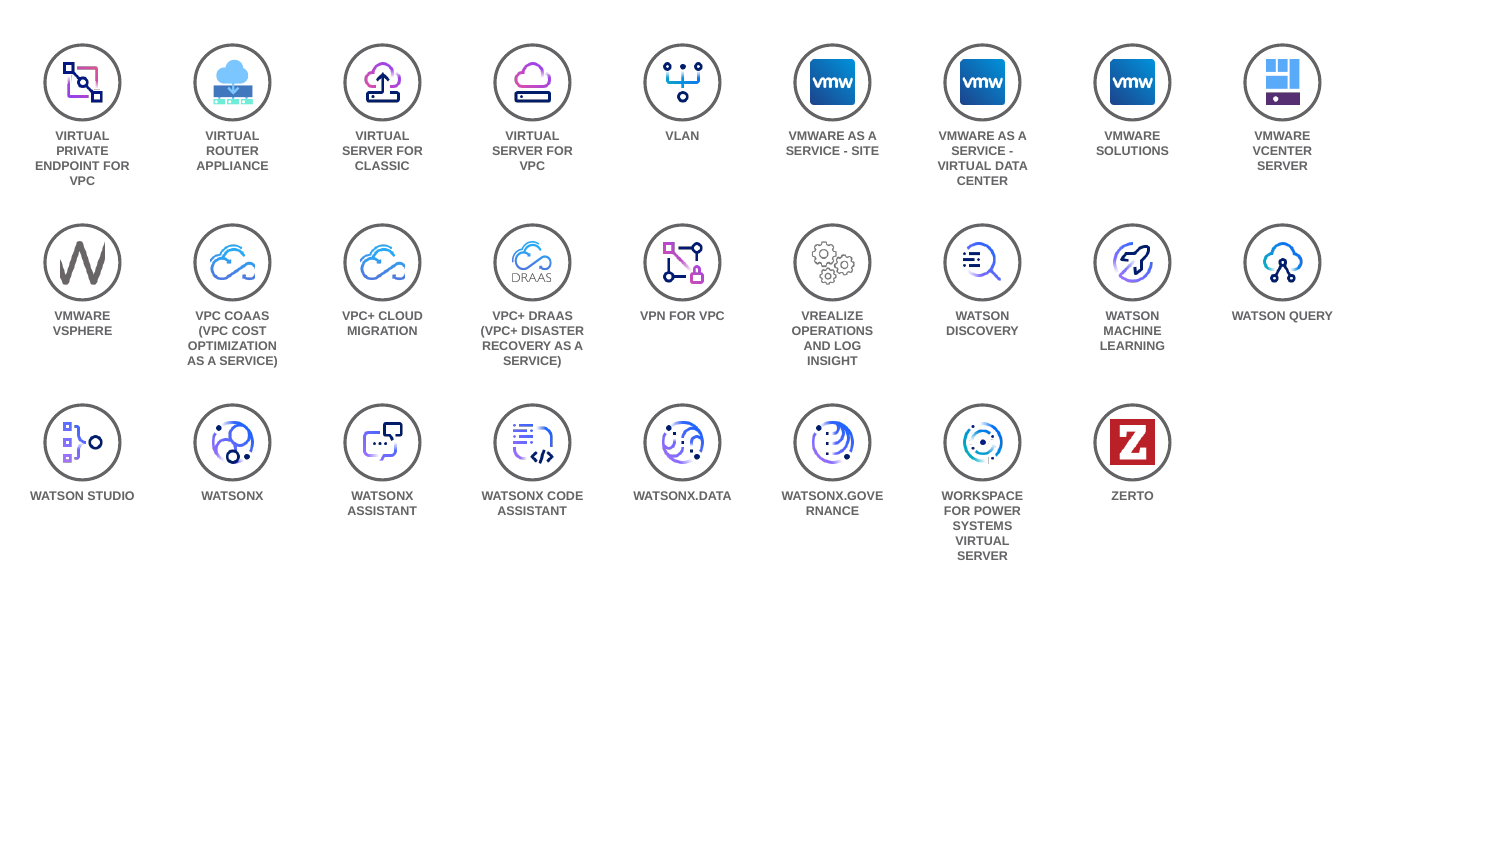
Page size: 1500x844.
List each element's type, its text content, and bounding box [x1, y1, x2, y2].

picture [959, 59, 1006, 106]
text_box VIRTUAL PRIVATE ENDPOINT FOR VPC [29, 127, 135, 188]
text_box [1259, 292, 1306, 300]
picture [509, 239, 556, 286]
text_box WATSON MACHINE LEARNING [1079, 307, 1185, 353]
text_box [209, 292, 256, 300]
text_box VMWARE AS A SERVICE - VIRTUAL DATA CENTER [929, 127, 1035, 188]
text_box [44, 224, 120, 290]
picture [959, 419, 1006, 466]
picture [1259, 239, 1306, 286]
text_box VMWARE SOLUTIONS [1079, 127, 1185, 158]
picture [659, 419, 706, 466]
text_box ZERTO [1079, 487, 1185, 503]
text_box [1259, 112, 1306, 120]
text_box [494, 224, 570, 290]
picture [209, 239, 256, 286]
picture [359, 59, 406, 106]
text_box [1244, 44, 1320, 110]
text_box VIRTUAL SERVER FOR CLASSIC [329, 127, 435, 173]
text_box VREALIZE OPERATIONS AND LOG INSIGHT [779, 307, 885, 368]
text_box [59, 292, 106, 300]
text_box [509, 292, 556, 300]
text_box [1094, 224, 1170, 290]
text_box [359, 112, 406, 120]
text_box WATSON DISCOVERY [929, 307, 1035, 338]
picture [659, 59, 706, 106]
text_box [344, 224, 420, 290]
text_box [44, 404, 120, 480]
text_box [1094, 44, 1170, 110]
text_box [494, 44, 570, 110]
text_box WORKSPACE FOR POWER SYSTEMS VIRTUAL SERVER [929, 487, 1035, 563]
picture [959, 239, 1006, 286]
picture [809, 239, 856, 286]
text_box [809, 292, 856, 300]
text_box [359, 292, 406, 300]
text_box [659, 112, 706, 120]
text_box VMWARE VSPHERE [29, 307, 135, 338]
picture [1109, 239, 1156, 286]
text_box [794, 224, 870, 290]
text_box [794, 44, 870, 110]
text_box VPC+ CLOUD MIGRATION [329, 307, 435, 338]
text_box WATSONX.GOVERNANCE [779, 487, 885, 518]
text_box VPN FOR VPC [629, 307, 735, 323]
text_box [944, 224, 1020, 290]
picture [509, 59, 556, 106]
text_box WATSONX ASSISTANT [329, 487, 435, 518]
text_box VLAN [629, 127, 735, 143]
text_box [209, 112, 256, 120]
picture [59, 419, 106, 466]
text_box [194, 44, 270, 110]
text_box [944, 44, 1020, 110]
picture [359, 419, 406, 466]
text_box [794, 404, 870, 480]
text_box VIRTUAL SERVER FOR VPC [479, 127, 585, 173]
picture [209, 419, 256, 466]
picture [1109, 59, 1156, 106]
text_box [944, 404, 1020, 480]
text_box [59, 112, 106, 120]
text_box WATSON STUDIO [29, 487, 135, 503]
picture [659, 239, 706, 286]
text_box [959, 292, 1006, 300]
text_box [1109, 292, 1156, 300]
text_box WATSON QUERY [1229, 307, 1335, 323]
text_box [959, 112, 1006, 120]
text_box VMWARE AS A SERVICE - SITE [779, 127, 885, 158]
text_box [344, 44, 420, 110]
picture [359, 239, 406, 286]
text_box WATSONX CODE ASSISTANT [479, 487, 585, 518]
text_box [1094, 404, 1170, 480]
picture [1259, 59, 1306, 106]
text_box [494, 404, 570, 480]
picture [509, 419, 556, 466]
text_box VIRTUAL ROUTER APPLIANCE [179, 127, 285, 173]
text_box [509, 112, 556, 120]
text_box [1109, 112, 1156, 120]
picture [59, 239, 106, 286]
text_box [1244, 224, 1320, 290]
picture [1109, 419, 1156, 466]
text_box [809, 112, 856, 120]
picture [809, 59, 856, 106]
text_box [644, 224, 720, 290]
text_box [194, 404, 270, 480]
text_box VMWARE VCENTER SERVER [1229, 127, 1335, 173]
picture [209, 59, 256, 106]
text_box [344, 404, 420, 480]
picture [59, 59, 106, 106]
text_box WATSONX [179, 487, 285, 503]
text_box [644, 44, 720, 110]
picture [809, 419, 856, 466]
text_box VPC COAAS (VPC COST OPTIMIZATION AS A SERVICE) [179, 307, 285, 368]
text_box VPC+ DRAAS (VPC+ DISASTER RECOVERY AS A SERVICE) [479, 307, 585, 368]
text_box [644, 404, 720, 480]
text_box [194, 224, 270, 290]
text_box WATSONX.DATA [629, 487, 735, 503]
text_box [44, 44, 120, 110]
text_box [659, 292, 706, 300]
